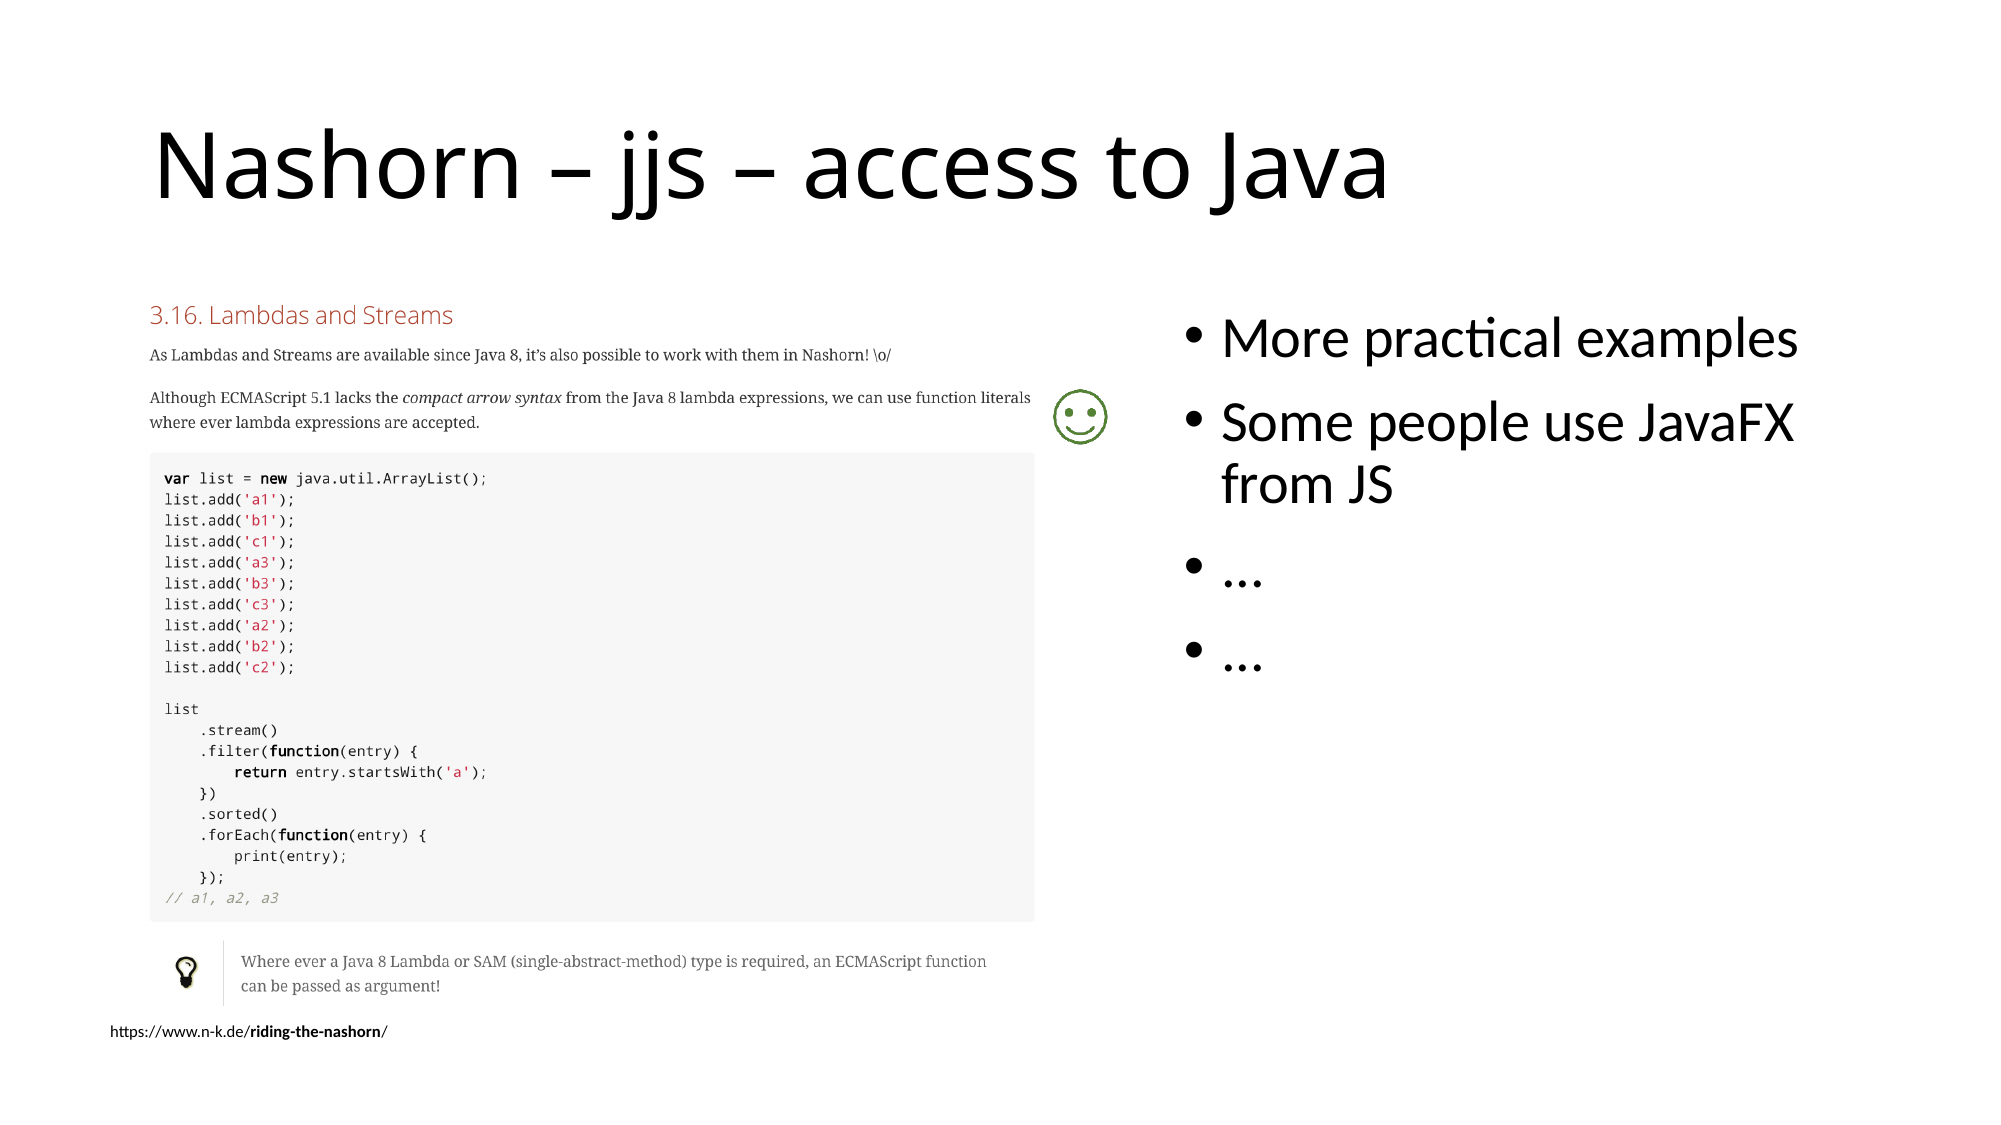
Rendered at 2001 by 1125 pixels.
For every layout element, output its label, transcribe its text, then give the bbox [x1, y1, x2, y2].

title Nashorn – jjs – access to Java [137, 59, 1863, 278]
list More practical examples Some people use JavaFX from JS ... ... [1168, 299, 1863, 1014]
text_box https://www.n-k.de/riding-the-nashorn/ [95, 1013, 403, 1048]
picture [137, 299, 1114, 1014]
